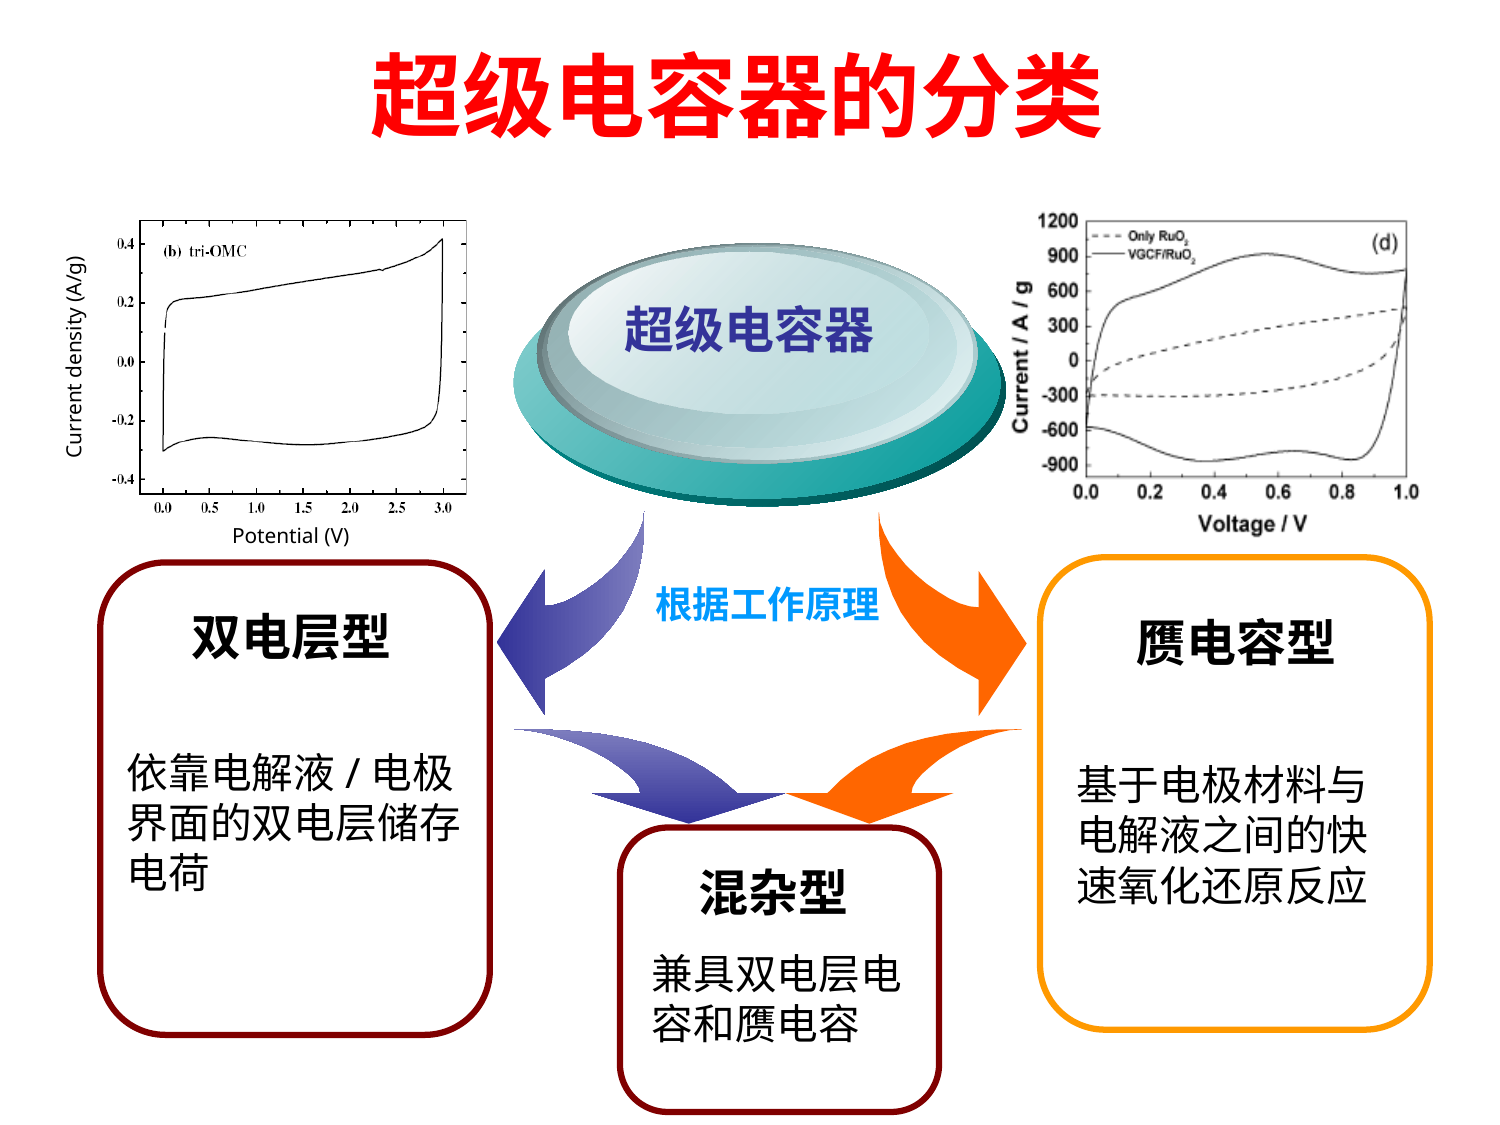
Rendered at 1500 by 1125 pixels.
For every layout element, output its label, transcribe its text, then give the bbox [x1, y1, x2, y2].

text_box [513, 243, 1006, 507]
picture [1009, 207, 1420, 539]
text_box 兼具双电层电容和赝电容 [636, 940, 949, 1056]
text_box [785, 729, 1022, 824]
text_box 基于电极材料与电解液之间的快速氧化还原反应 [1061, 751, 1408, 917]
text_box [496, 569, 606, 715]
text_box 赝电容型 [1054, 603, 1419, 679]
text_box [513, 729, 785, 824]
text_box 根据工作原理 [596, 574, 939, 634]
text_box [606, 511, 645, 574]
text_box [917, 571, 1027, 717]
text_box [1040, 557, 1430, 1030]
text_box 混杂型 [643, 853, 904, 929]
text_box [100, 562, 490, 1035]
text_box [619, 827, 940, 1112]
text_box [53, 219, 467, 556]
title 超级电容器的分类 [62, 0, 1413, 188]
text_box [878, 512, 916, 574]
